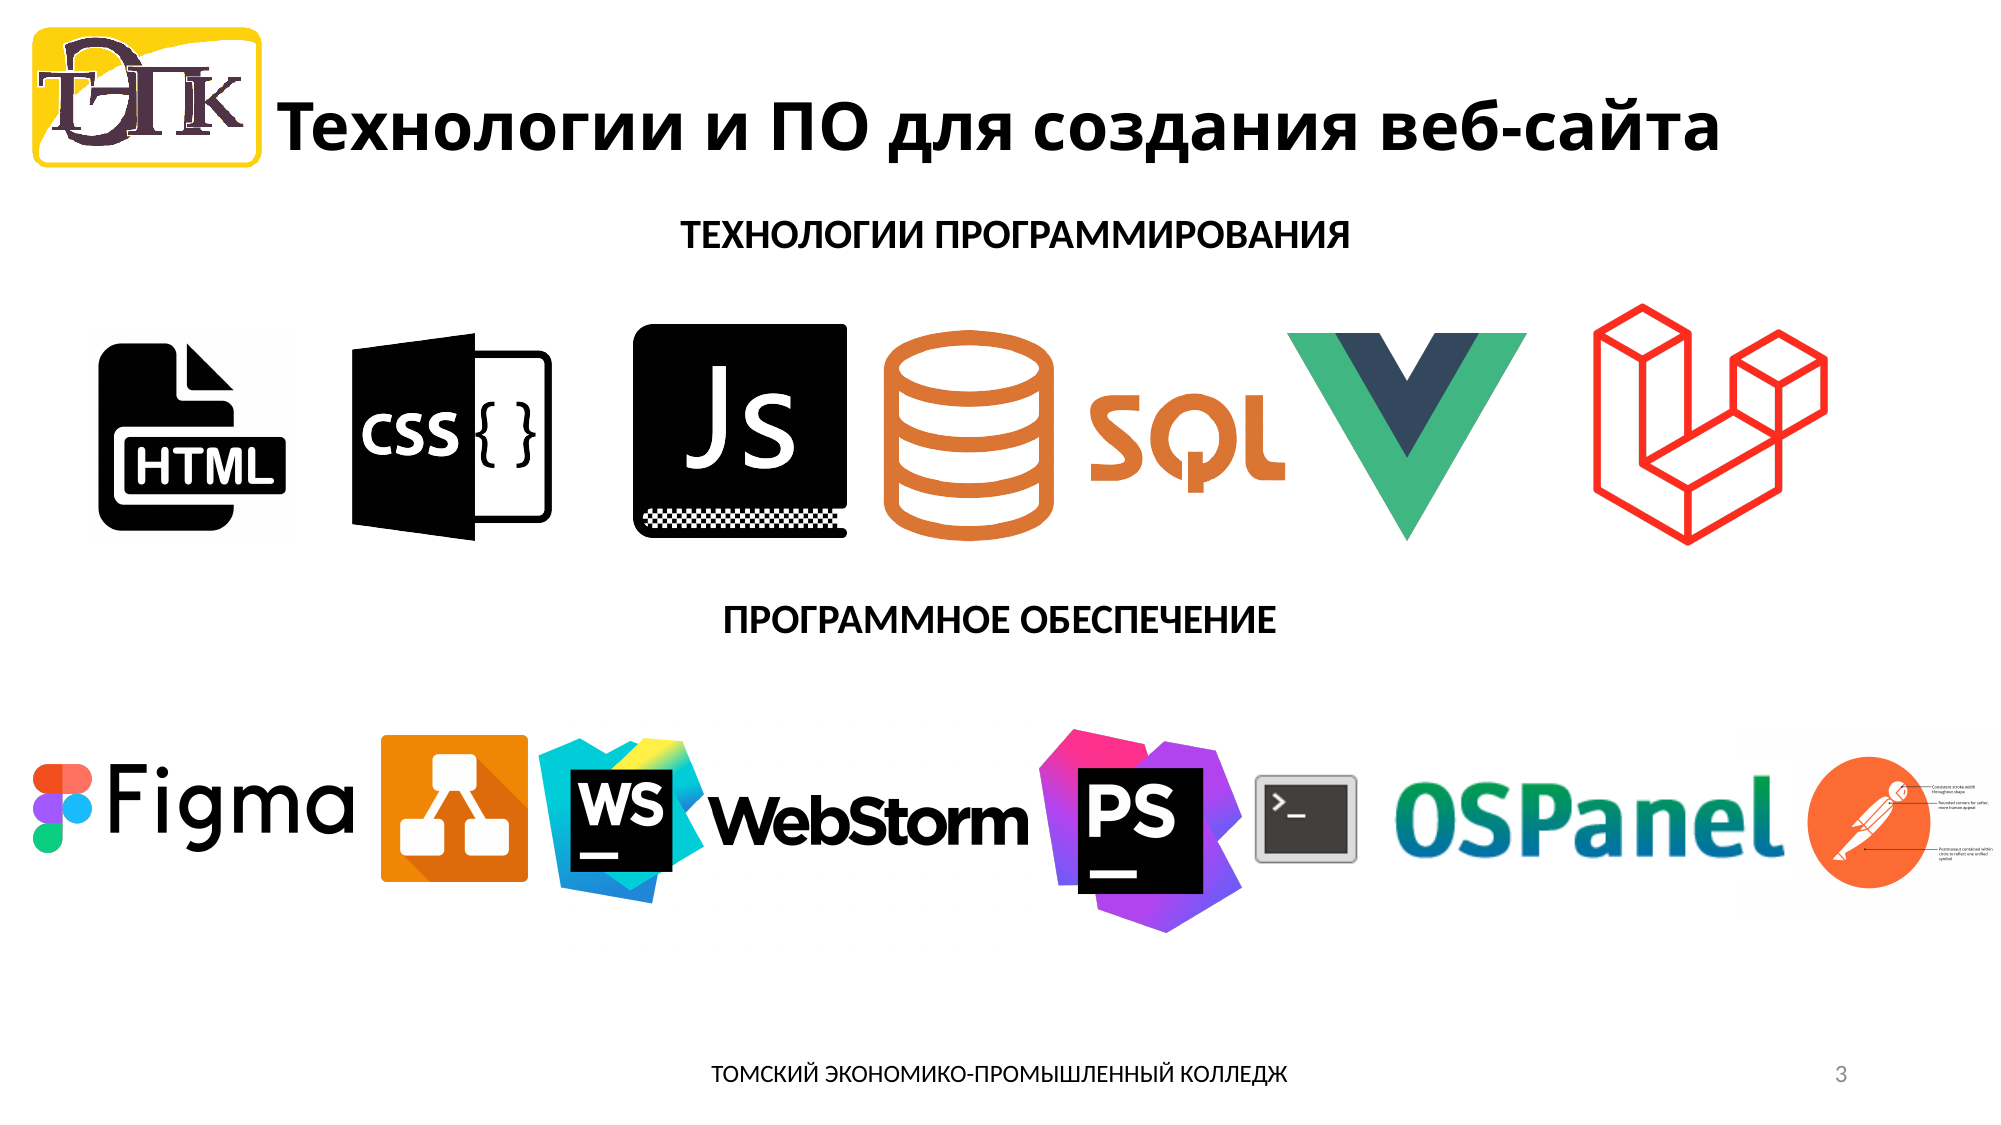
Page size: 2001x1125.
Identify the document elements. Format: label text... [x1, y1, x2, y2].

picture [536, 690, 1029, 949]
text_box ТЕХНОЛОГИИ ПРОГРАММИРОВАНИЯ [662, 202, 1369, 263]
picture [33, 764, 353, 853]
picture [855, 243, 1982, 606]
slide_number 3 [1412, 1042, 1863, 1103]
title Технологии и ПО для создания веб-сайта [0, 25, 2000, 233]
picture [1252, 729, 2000, 916]
picture [352, 333, 552, 541]
footer ТОМСКИЙ ЭКОНОМИКО-ПРОМЫШЛЕННЫЙ КОЛЛЕДЖ [662, 1042, 1338, 1103]
picture [28, 25, 264, 168]
picture [381, 735, 528, 882]
picture [633, 324, 848, 538]
picture [1038, 729, 1242, 933]
picture [88, 333, 296, 541]
text_box ПРОГРАММНОЕ ОБЕСПЕЧЕНИЕ [662, 587, 1338, 648]
